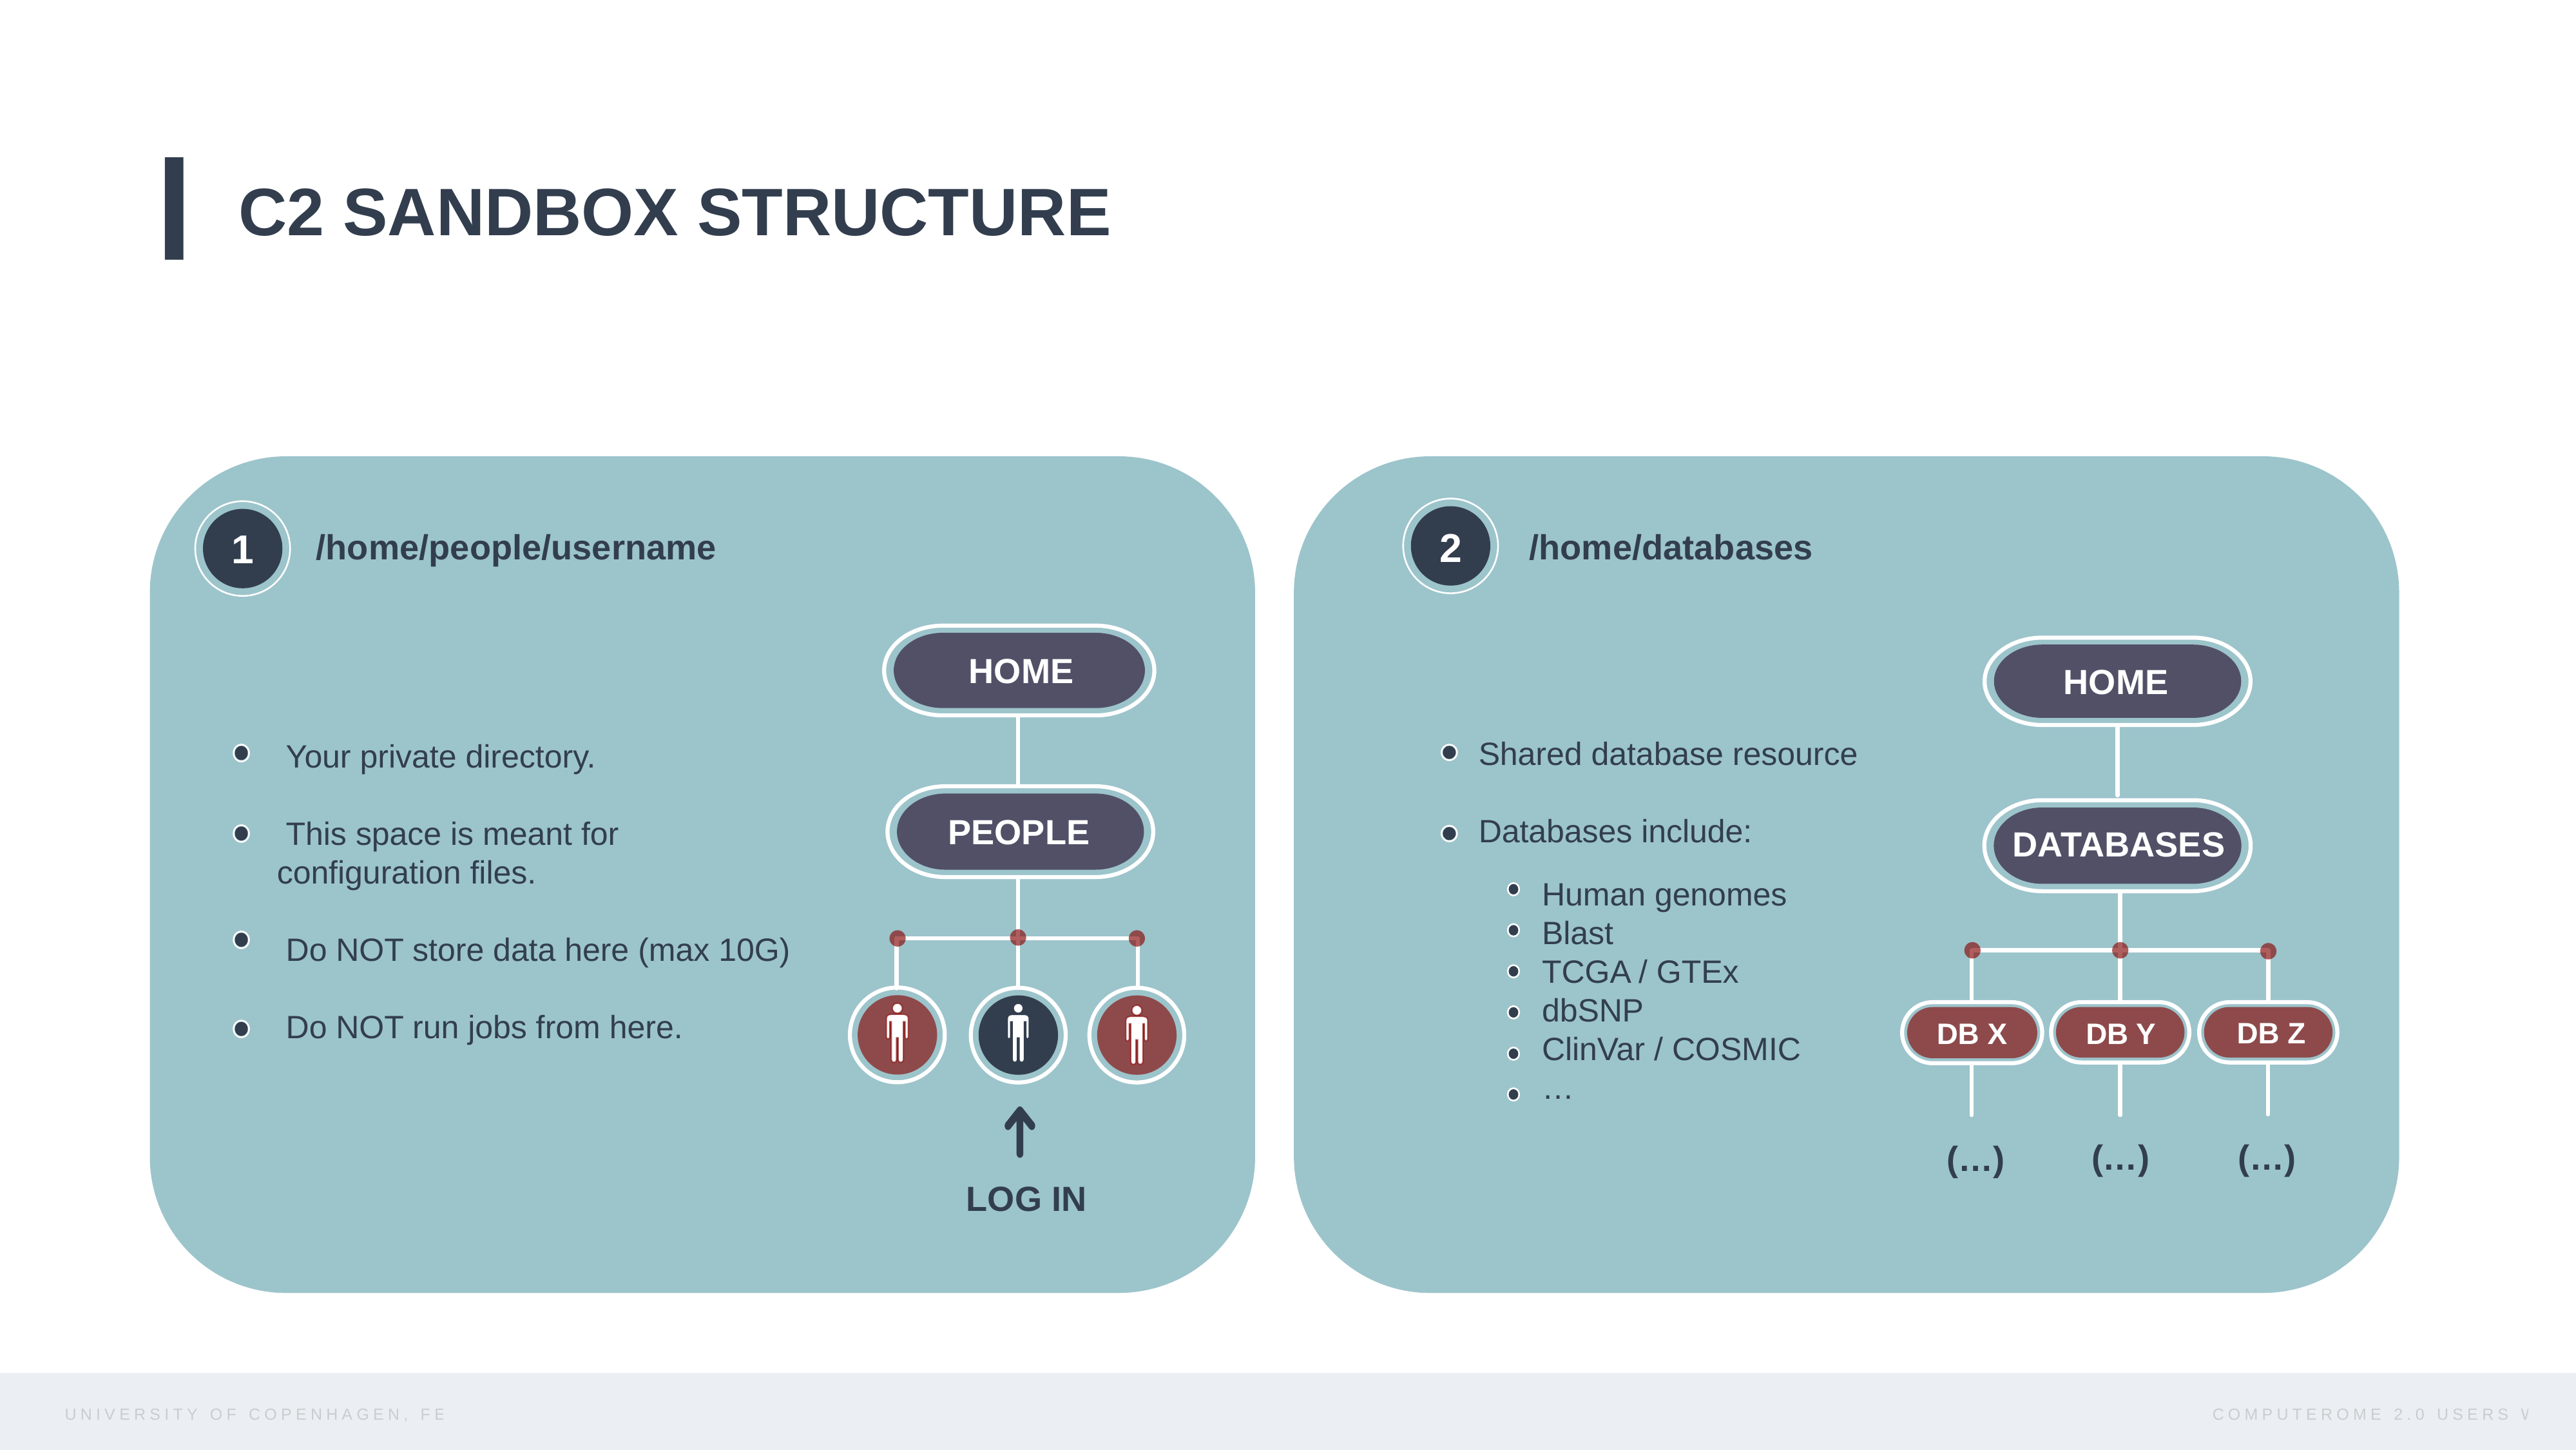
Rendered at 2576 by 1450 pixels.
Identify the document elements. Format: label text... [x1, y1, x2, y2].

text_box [1507, 882, 1520, 896]
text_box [195, 501, 291, 596]
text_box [1901, 637, 2338, 1183]
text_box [1507, 1005, 1520, 1019]
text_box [233, 1020, 249, 1038]
text_box Human genomes Blast TCGA / GTEx dbSNP ClinVar / COSMIC … [1536, 867, 1807, 1111]
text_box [1441, 826, 1457, 842]
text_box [233, 744, 249, 762]
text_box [1507, 1047, 1520, 1060]
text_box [1507, 1088, 1520, 1101]
text_box Shared database resource Databases include: [1474, 728, 1901, 854]
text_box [1403, 498, 1499, 594]
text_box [233, 825, 249, 842]
text_box Your private directory. This space is meant for configuration files. Do NOT store data here (max 10G) Do NOT run jobs from here. [272, 730, 811, 1050]
text_box [1294, 456, 2399, 1293]
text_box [1441, 744, 1457, 760]
text_box /home/databases [1524, 519, 1820, 572]
text_box [149, 456, 1255, 1293]
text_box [1507, 923, 1520, 937]
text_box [164, 157, 1133, 260]
text_box /home/people/username [311, 519, 723, 572]
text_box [849, 625, 1185, 1223]
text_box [233, 931, 249, 949]
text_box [1507, 965, 1520, 978]
